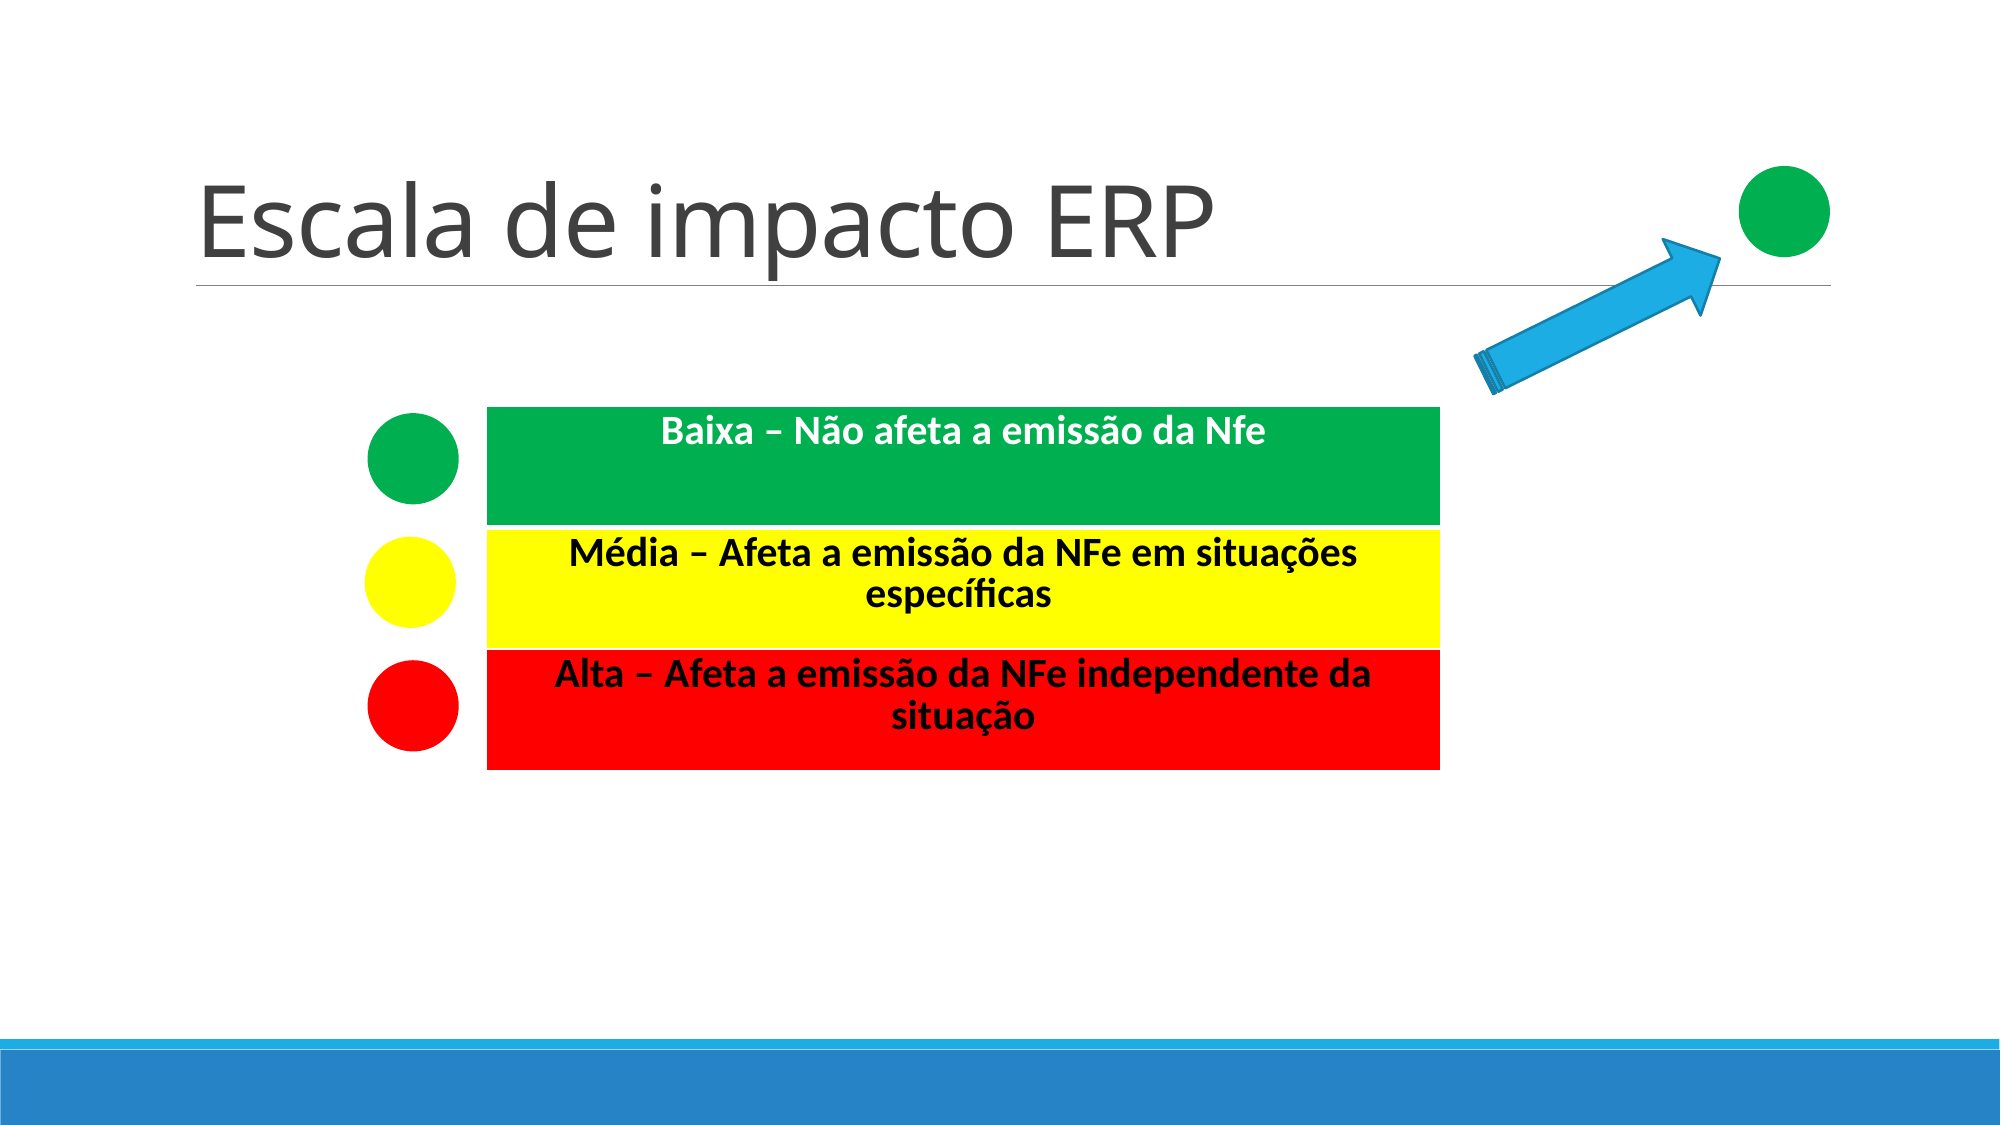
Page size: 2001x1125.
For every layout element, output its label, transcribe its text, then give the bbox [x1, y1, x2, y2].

title Escala de impacto ERP [180, 47, 1830, 285]
text_box [366, 658, 461, 753]
text_box [1473, 237, 1722, 396]
table_header Baixa – Não afeta a emissão da Nfe [487, 407, 1440, 525]
text_box [366, 411, 461, 506]
text_box [363, 535, 458, 630]
text_box [1737, 164, 1832, 259]
table_cell Média – Afeta a emissão da NFe em situações específicas [487, 530, 1440, 648]
table_cell Alta – Afeta a emissão da NFe independente da situação [487, 650, 1440, 770]
